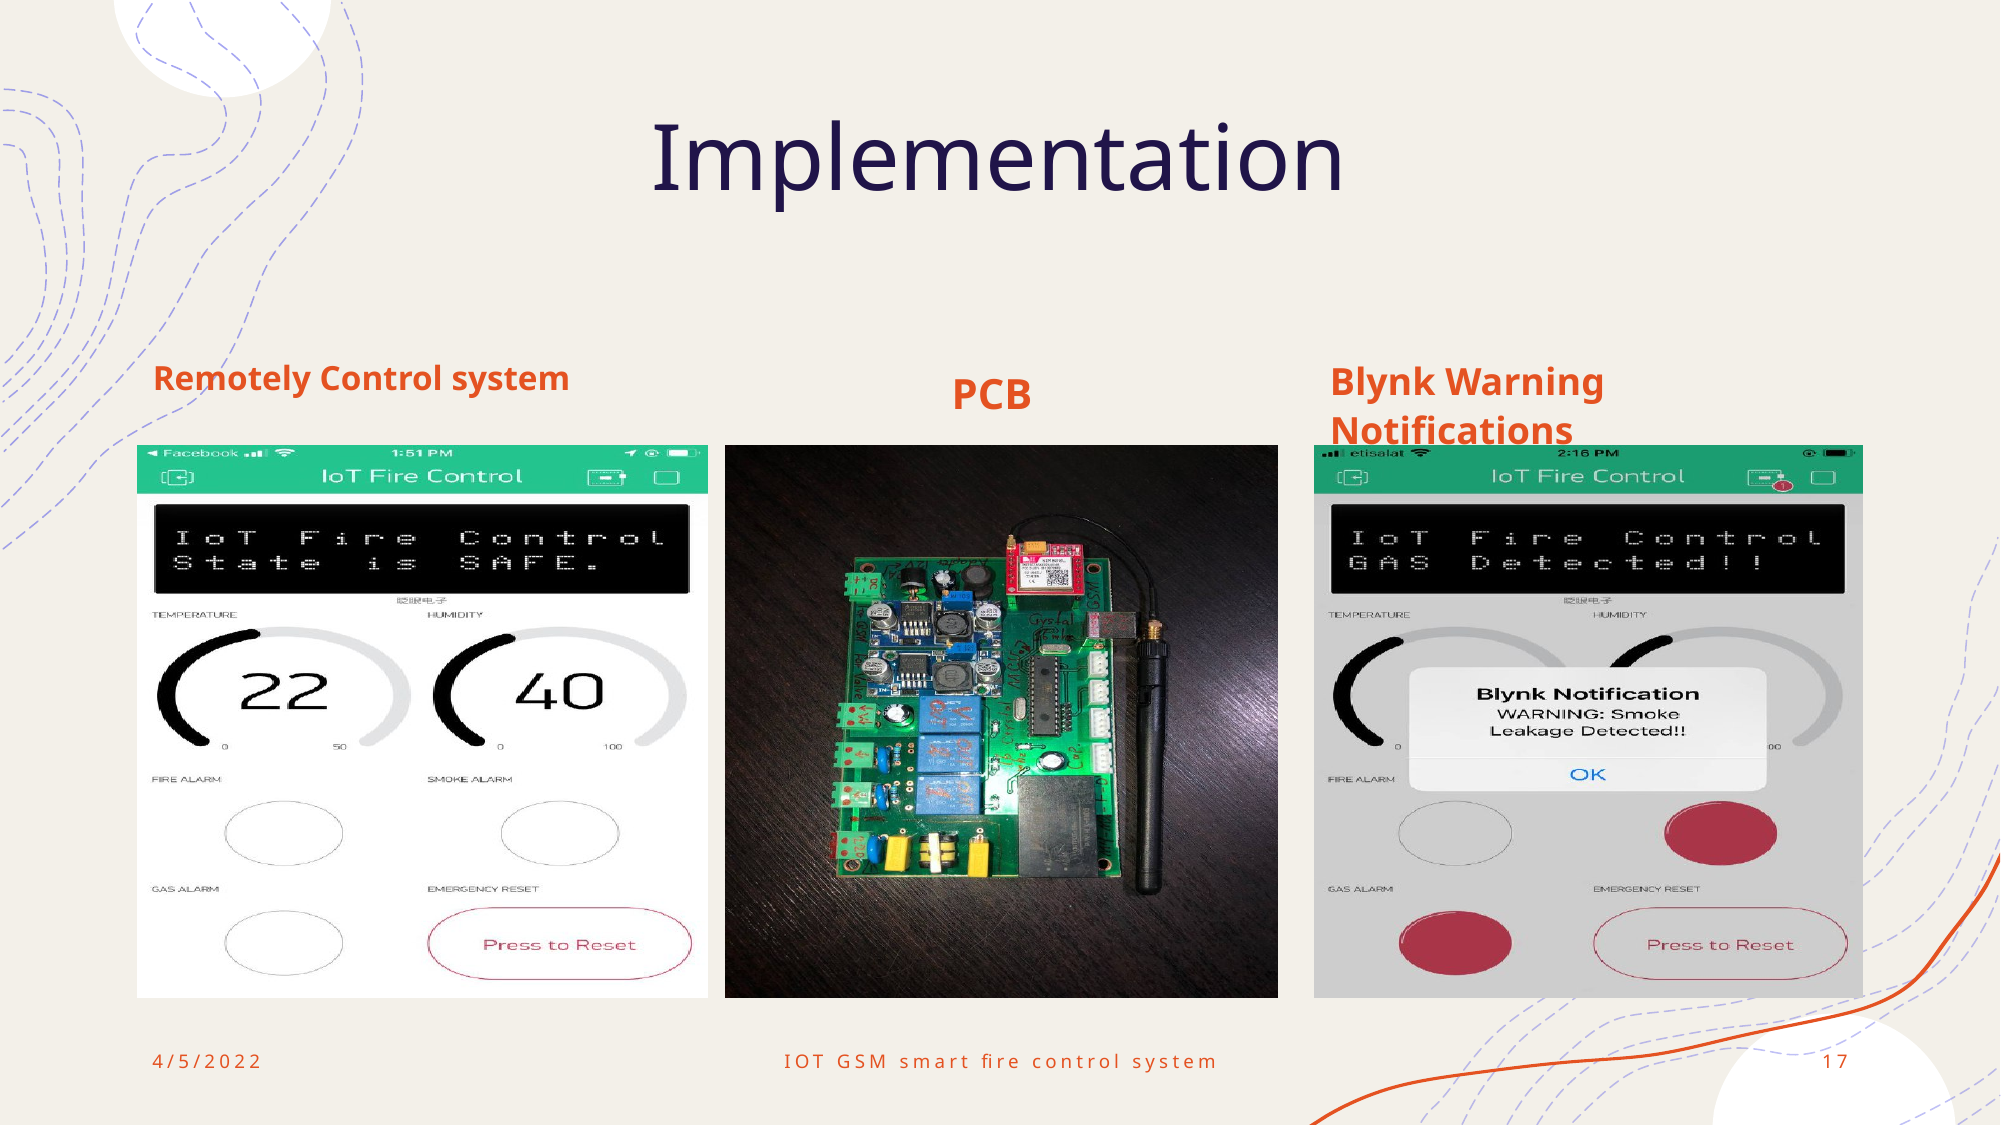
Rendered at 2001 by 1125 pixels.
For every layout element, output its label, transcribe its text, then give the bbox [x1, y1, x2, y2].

title Implementation [196, 91, 1804, 311]
list PCB [725, 345, 1272, 444]
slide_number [137, 1042, 588, 1103]
list Blynk Warning Notifications [1314, 345, 1861, 445]
list Remotely Control system [138, 345, 684, 436]
footer IOT GSM smart fire control system [662, 1042, 1338, 1103]
slide_number 17 [1625, 1042, 1863, 1103]
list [725, 445, 1278, 998]
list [137, 445, 708, 998]
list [1314, 445, 1863, 998]
